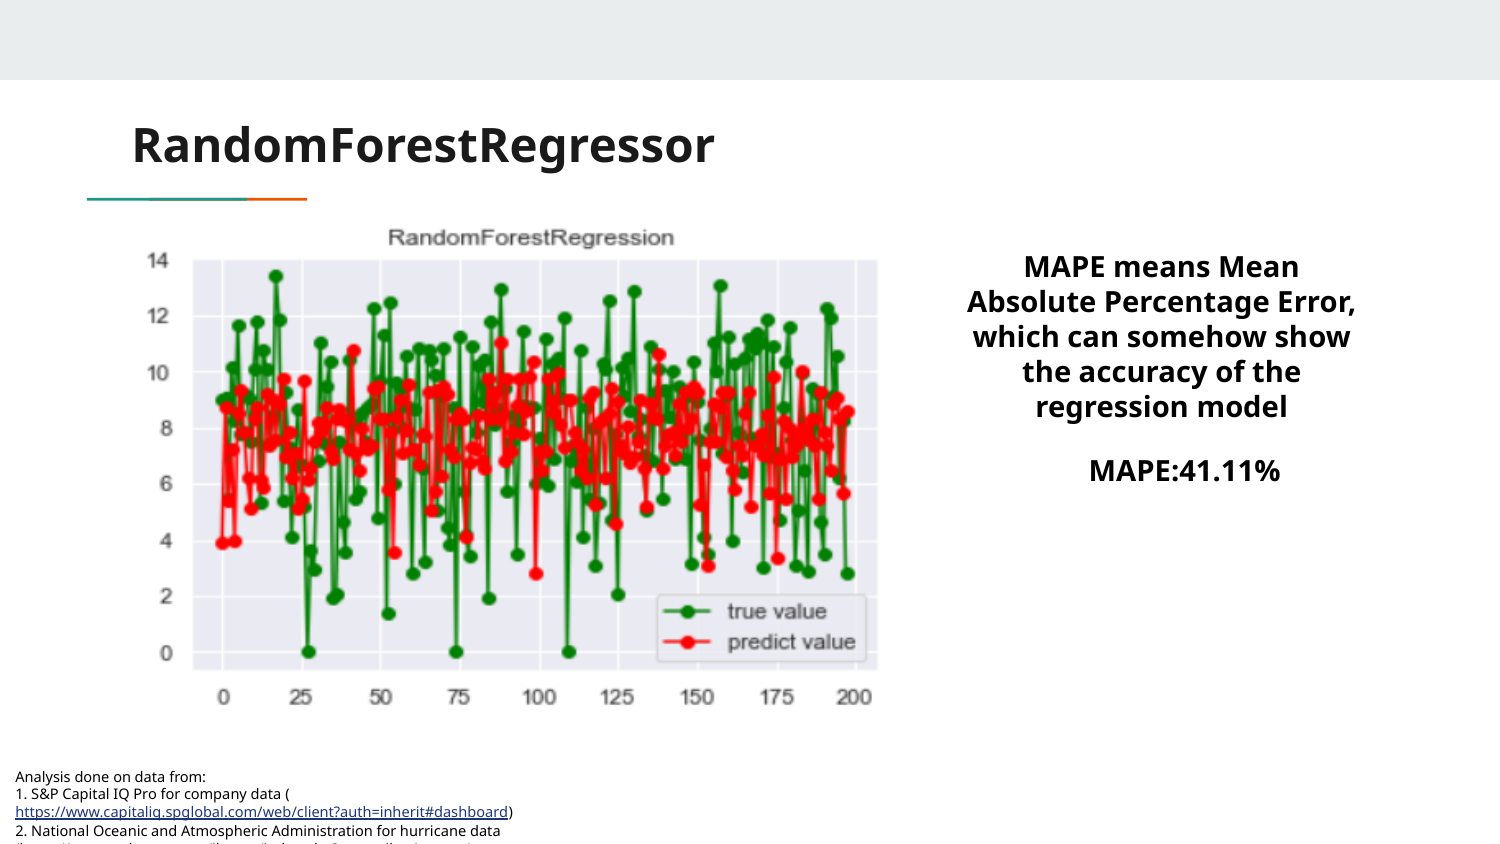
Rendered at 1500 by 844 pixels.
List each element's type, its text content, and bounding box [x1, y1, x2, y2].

text_box Analysis done on data from: 1. S&P Capital IQ Pro for company data (https://www.capitaliq.spglobal.com/web/client?auth=inherit#dashboard) 2. National Oceanic and Atmospheric Administration for hurricane data (https://www.ncdc.noaa.gov/ibtracs/index.php?name=ib-v4-access) [0, 752, 782, 844]
title RandomForestRegressor [543, 99, 1378, 188]
text_box [50, 50, 543, 543]
text_box MAPE means Mean Absolute Percentage Error, which can somehow show the accuracy of the regression model [946, 233, 1378, 439]
picture [140, 211, 895, 728]
text_box MAPE:41.11% [1069, 439, 1301, 502]
